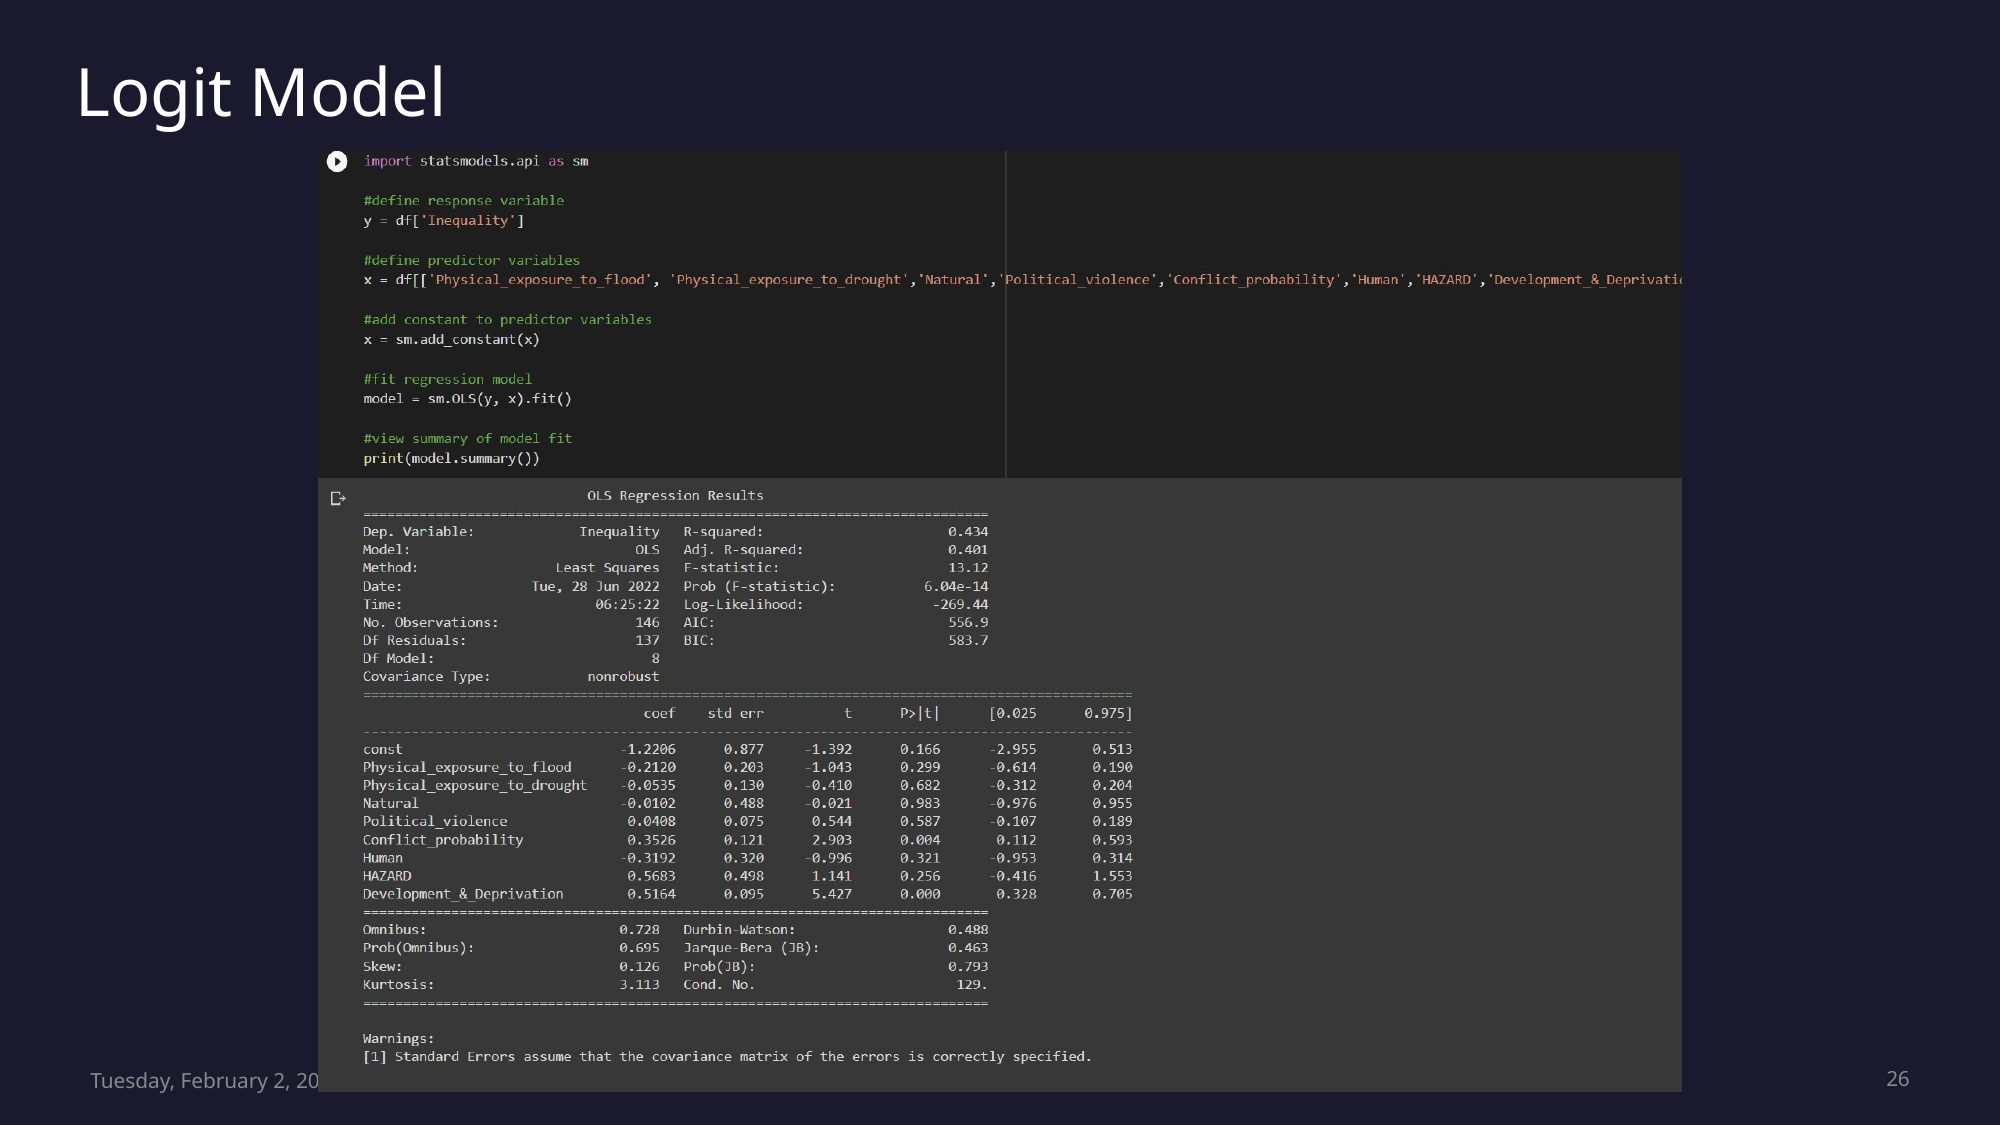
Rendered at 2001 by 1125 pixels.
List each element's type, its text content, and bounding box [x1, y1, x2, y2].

text_box Logit Model [75, 47, 1895, 131]
picture [318, 151, 1682, 1092]
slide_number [90, 1067, 522, 1093]
slide_number 25 [1632, 1067, 1910, 1093]
